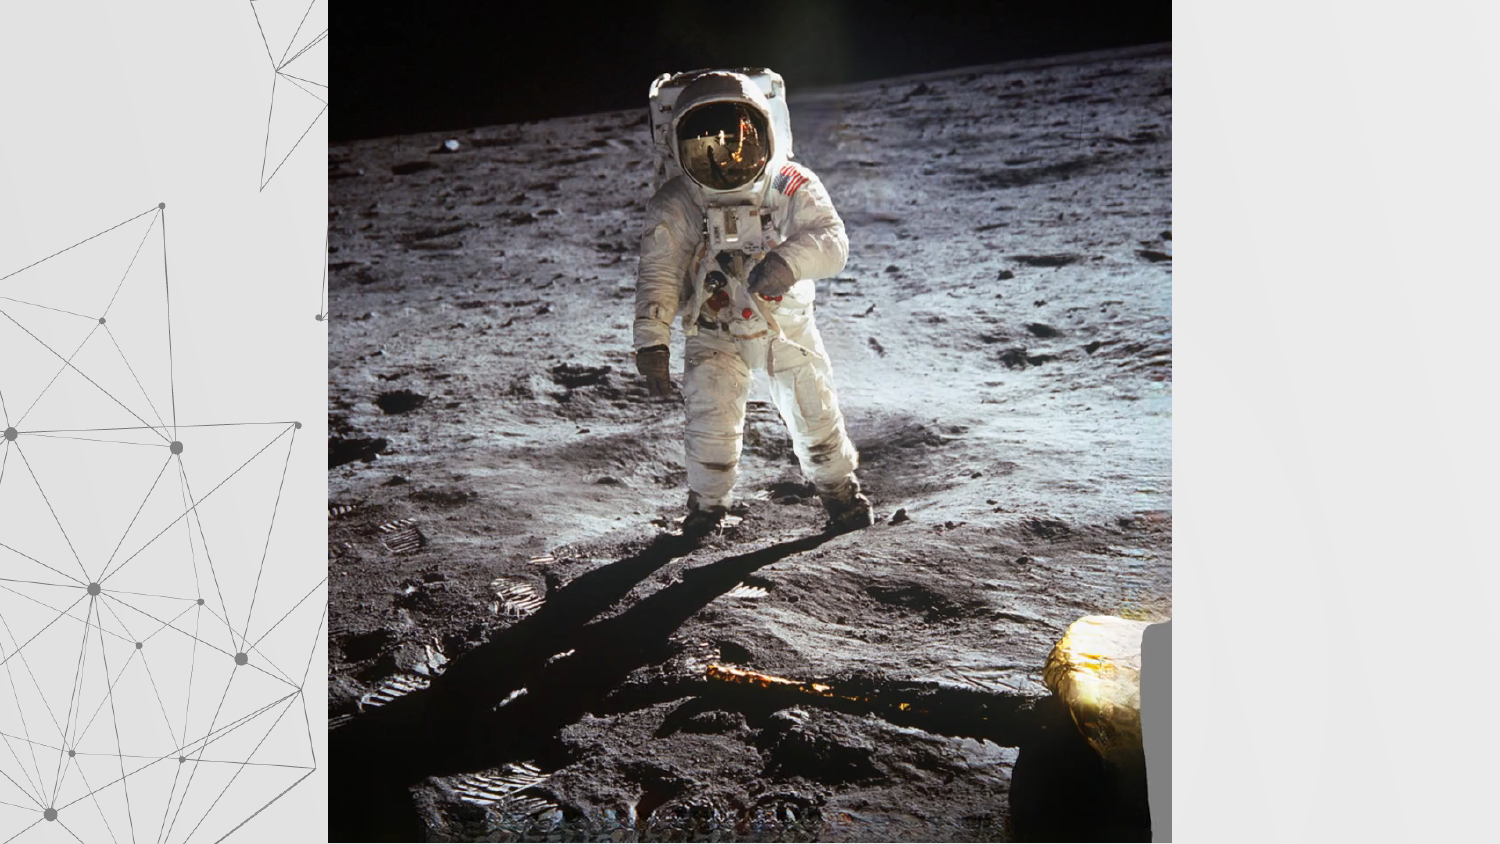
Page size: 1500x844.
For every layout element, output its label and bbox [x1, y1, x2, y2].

text_box [326, 0, 1173, 844]
picture [1173, 0, 1500, 844]
picture [0, 0, 326, 844]
